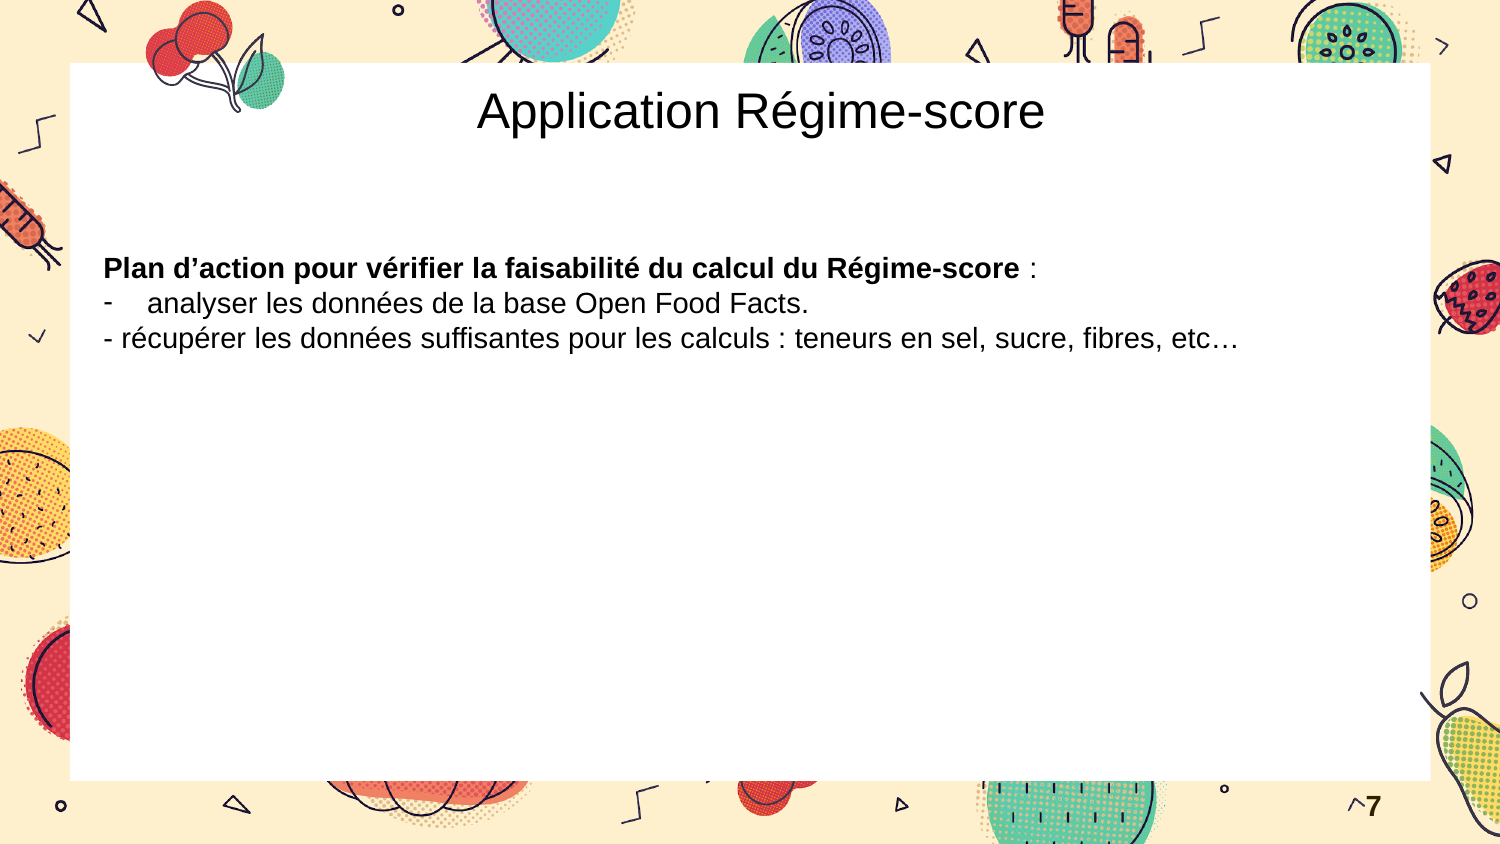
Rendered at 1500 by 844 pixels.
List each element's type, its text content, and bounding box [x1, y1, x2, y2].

picture [0, 0, 1500, 844]
picture [1468, 793, 1500, 833]
picture [193, 55, 208, 61]
picture [242, 40, 260, 62]
picture [207, 57, 215, 62]
picture [1450, 711, 1477, 718]
slide_number 7 [1059, 782, 1397, 828]
text_box Application Régime-score [123, 67, 1399, 151]
picture [1451, 759, 1455, 770]
text_box Plan d’action pour vérifier la faisabilité du calcul du Régime-score : analyser les données de la base Open Food Facts. - récupérer les données suffisantes pour les calculs : teneurs en sel, sucre, fibres, etc… [88, 241, 1424, 362]
picture [1439, 721, 1450, 757]
picture [1460, 781, 1468, 790]
picture [1445, 752, 1453, 762]
picture [214, 54, 221, 62]
